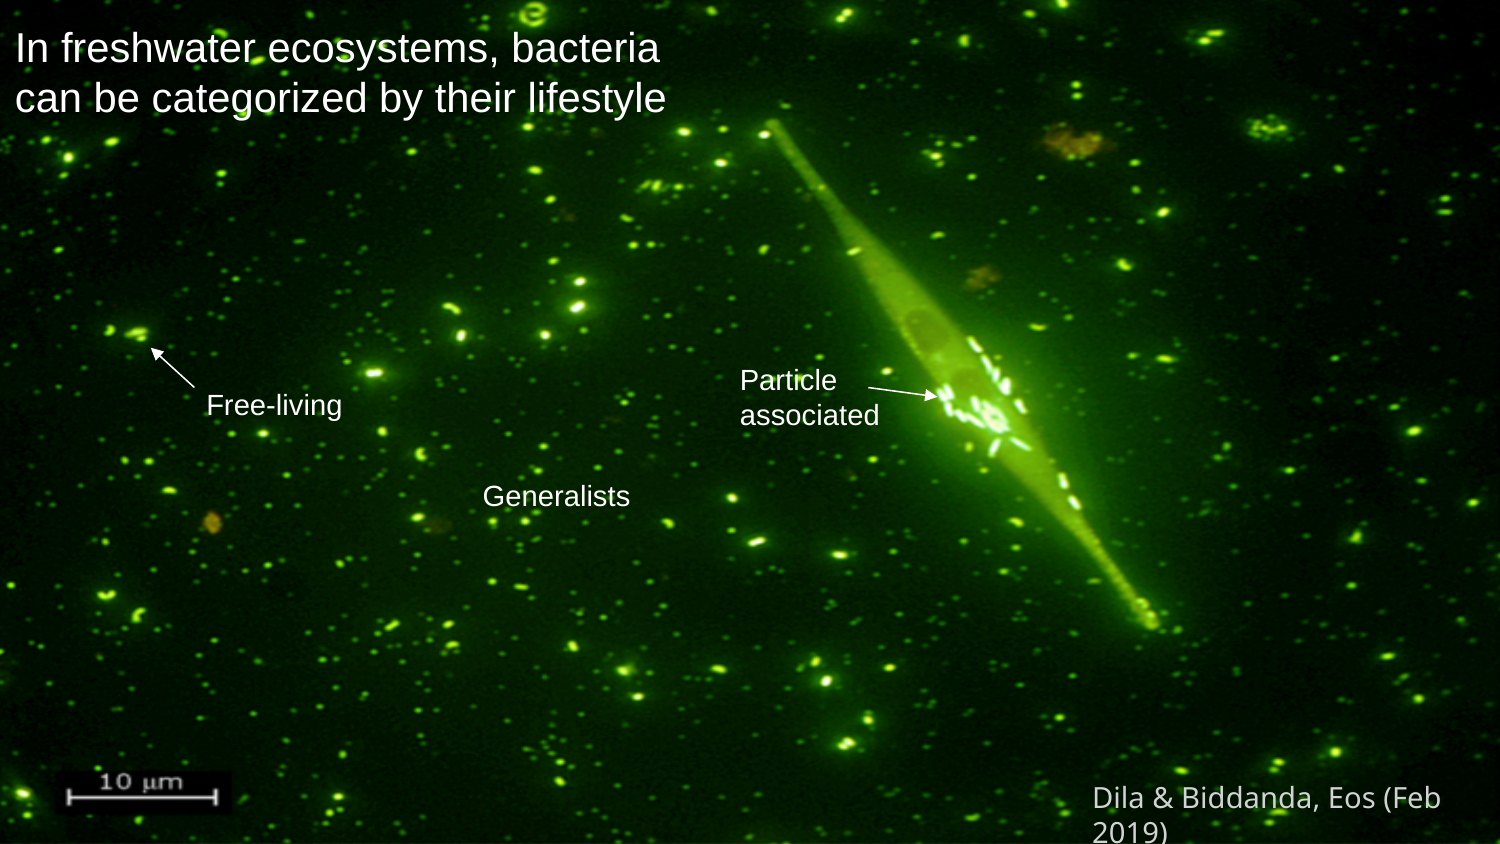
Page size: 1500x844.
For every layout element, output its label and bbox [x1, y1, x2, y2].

text_box [150, 347, 195, 388]
picture [0, 0, 1500, 844]
text_box [867, 387, 938, 398]
